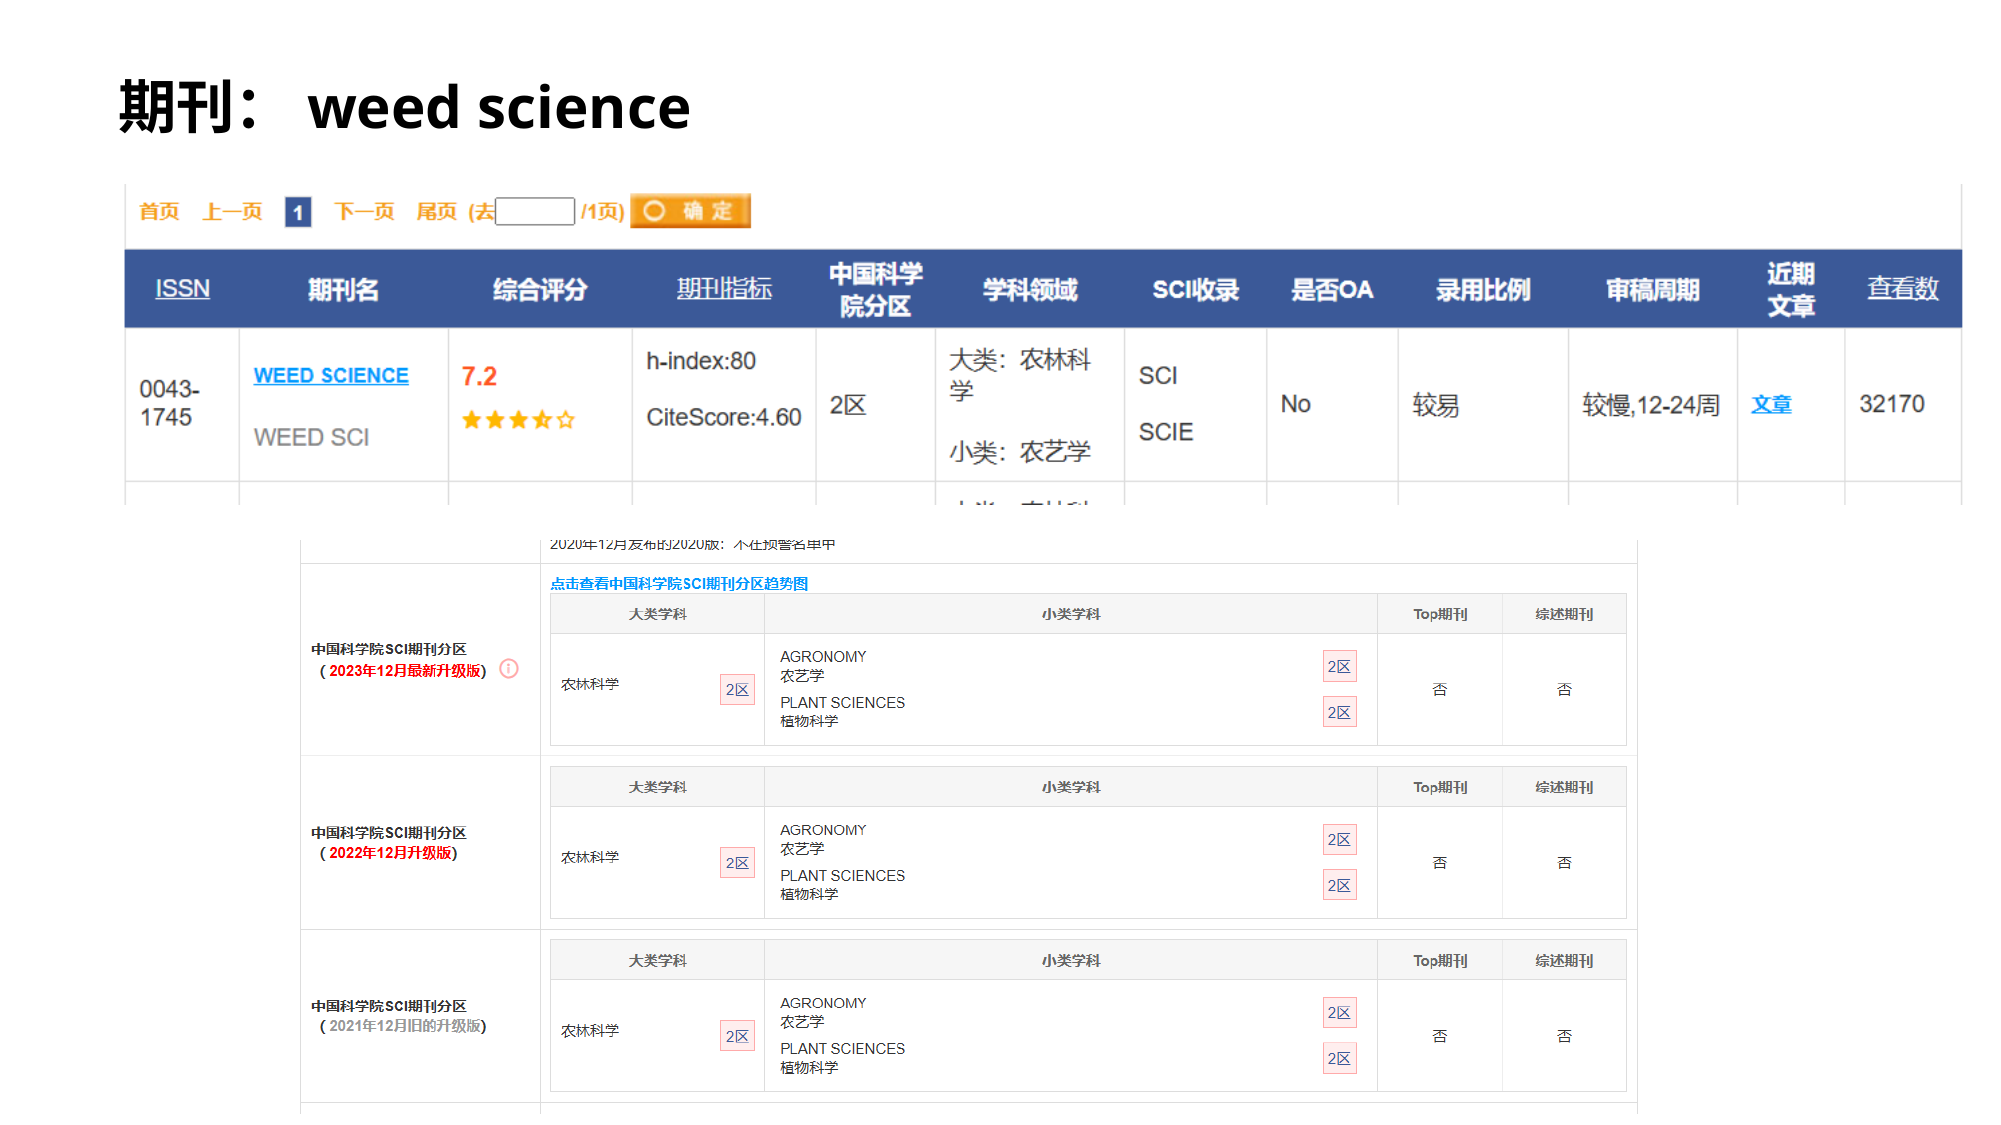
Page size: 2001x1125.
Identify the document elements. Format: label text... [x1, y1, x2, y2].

text_box 期刊：weed science [103, 62, 1199, 148]
picture [0, 184, 2000, 505]
picture [257, 540, 1645, 1114]
